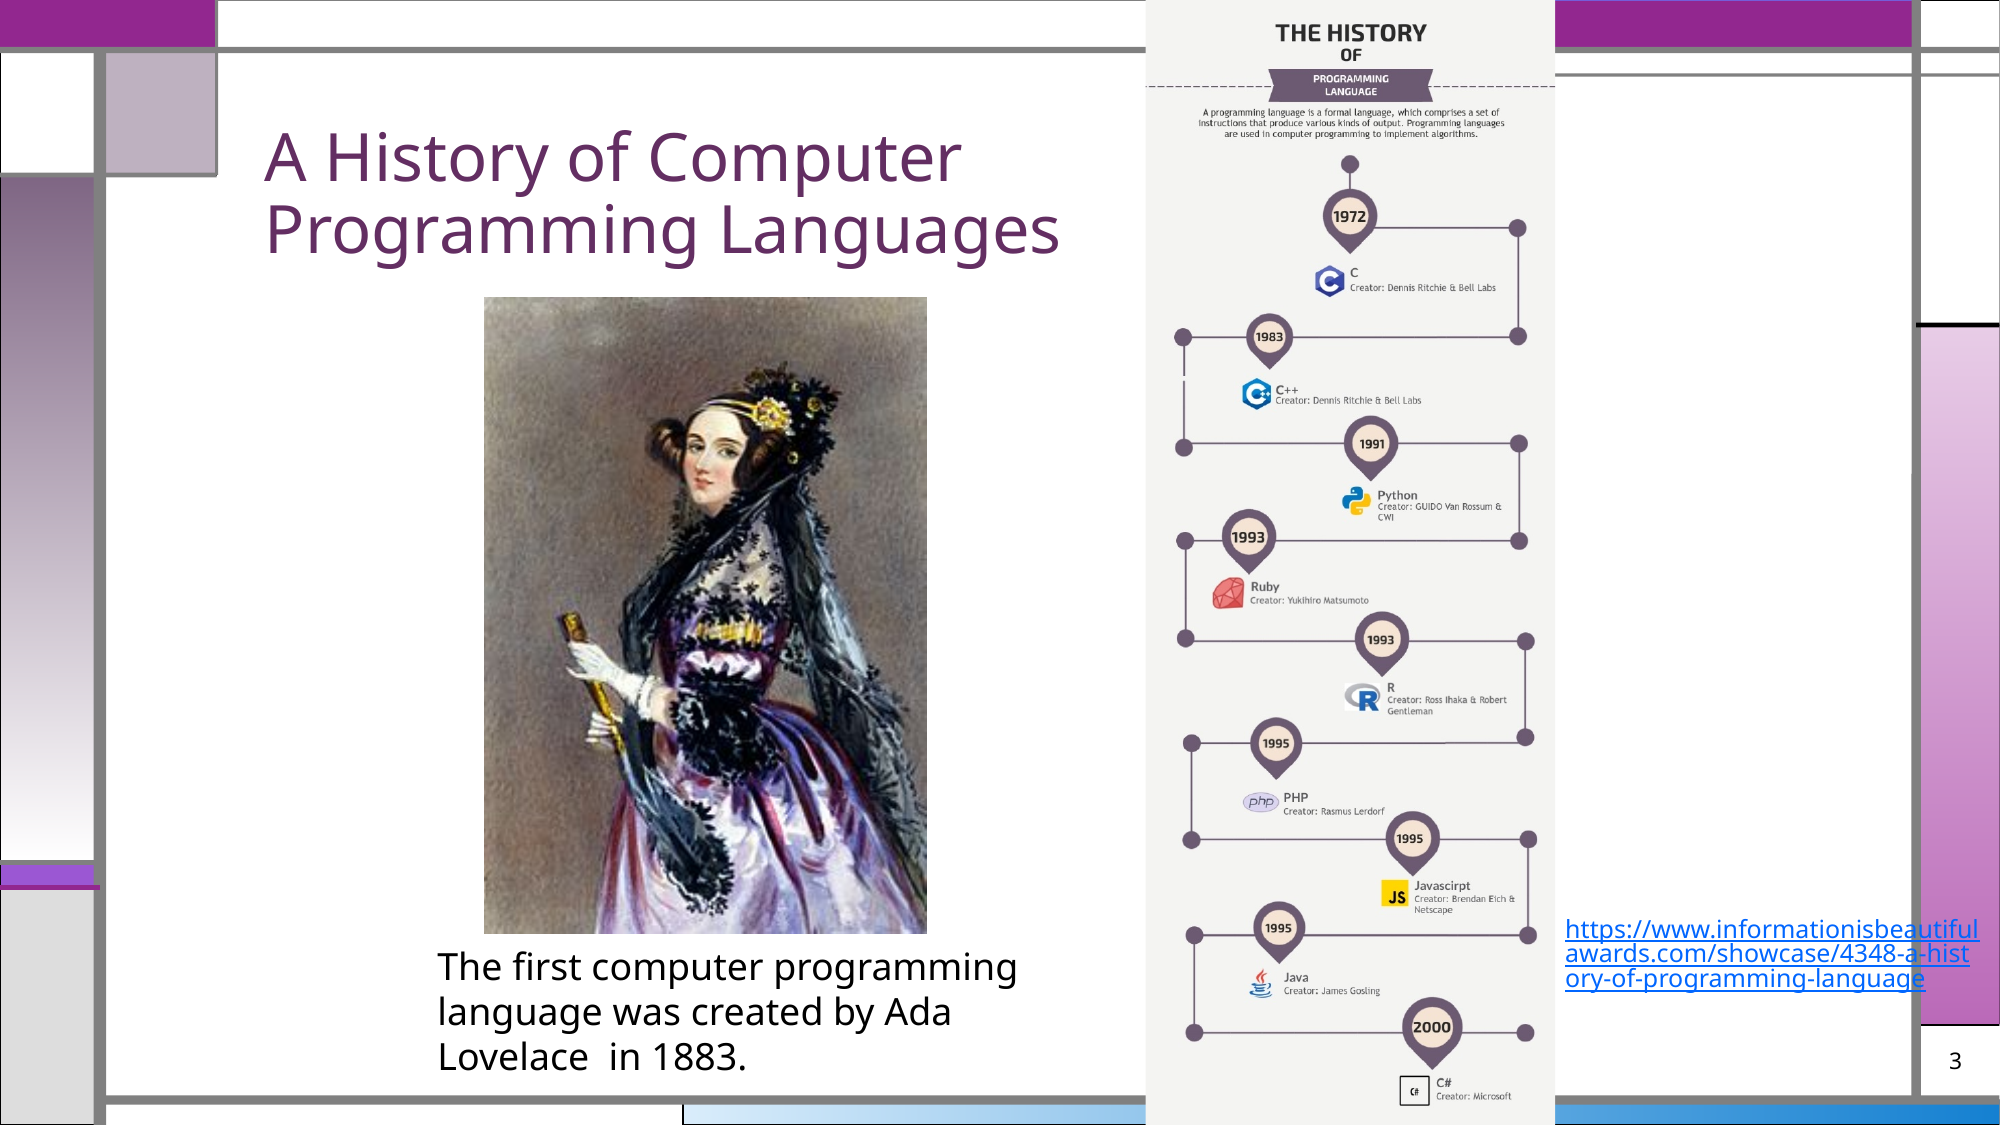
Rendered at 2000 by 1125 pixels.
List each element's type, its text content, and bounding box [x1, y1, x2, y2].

text_box The first computer programming language was created by Ada Lovelace in 1883. [422, 935, 1038, 1086]
picture [1145, 0, 1556, 1125]
title A History of Computer Programming Languages [249, 87, 1145, 275]
text_box https://www.informationisbeautifulawards.com/showcase/4348-a-history-of-programming-language [1556, 905, 1999, 955]
picture [483, 297, 927, 934]
slide_number 3 [1912, 1036, 2000, 1088]
